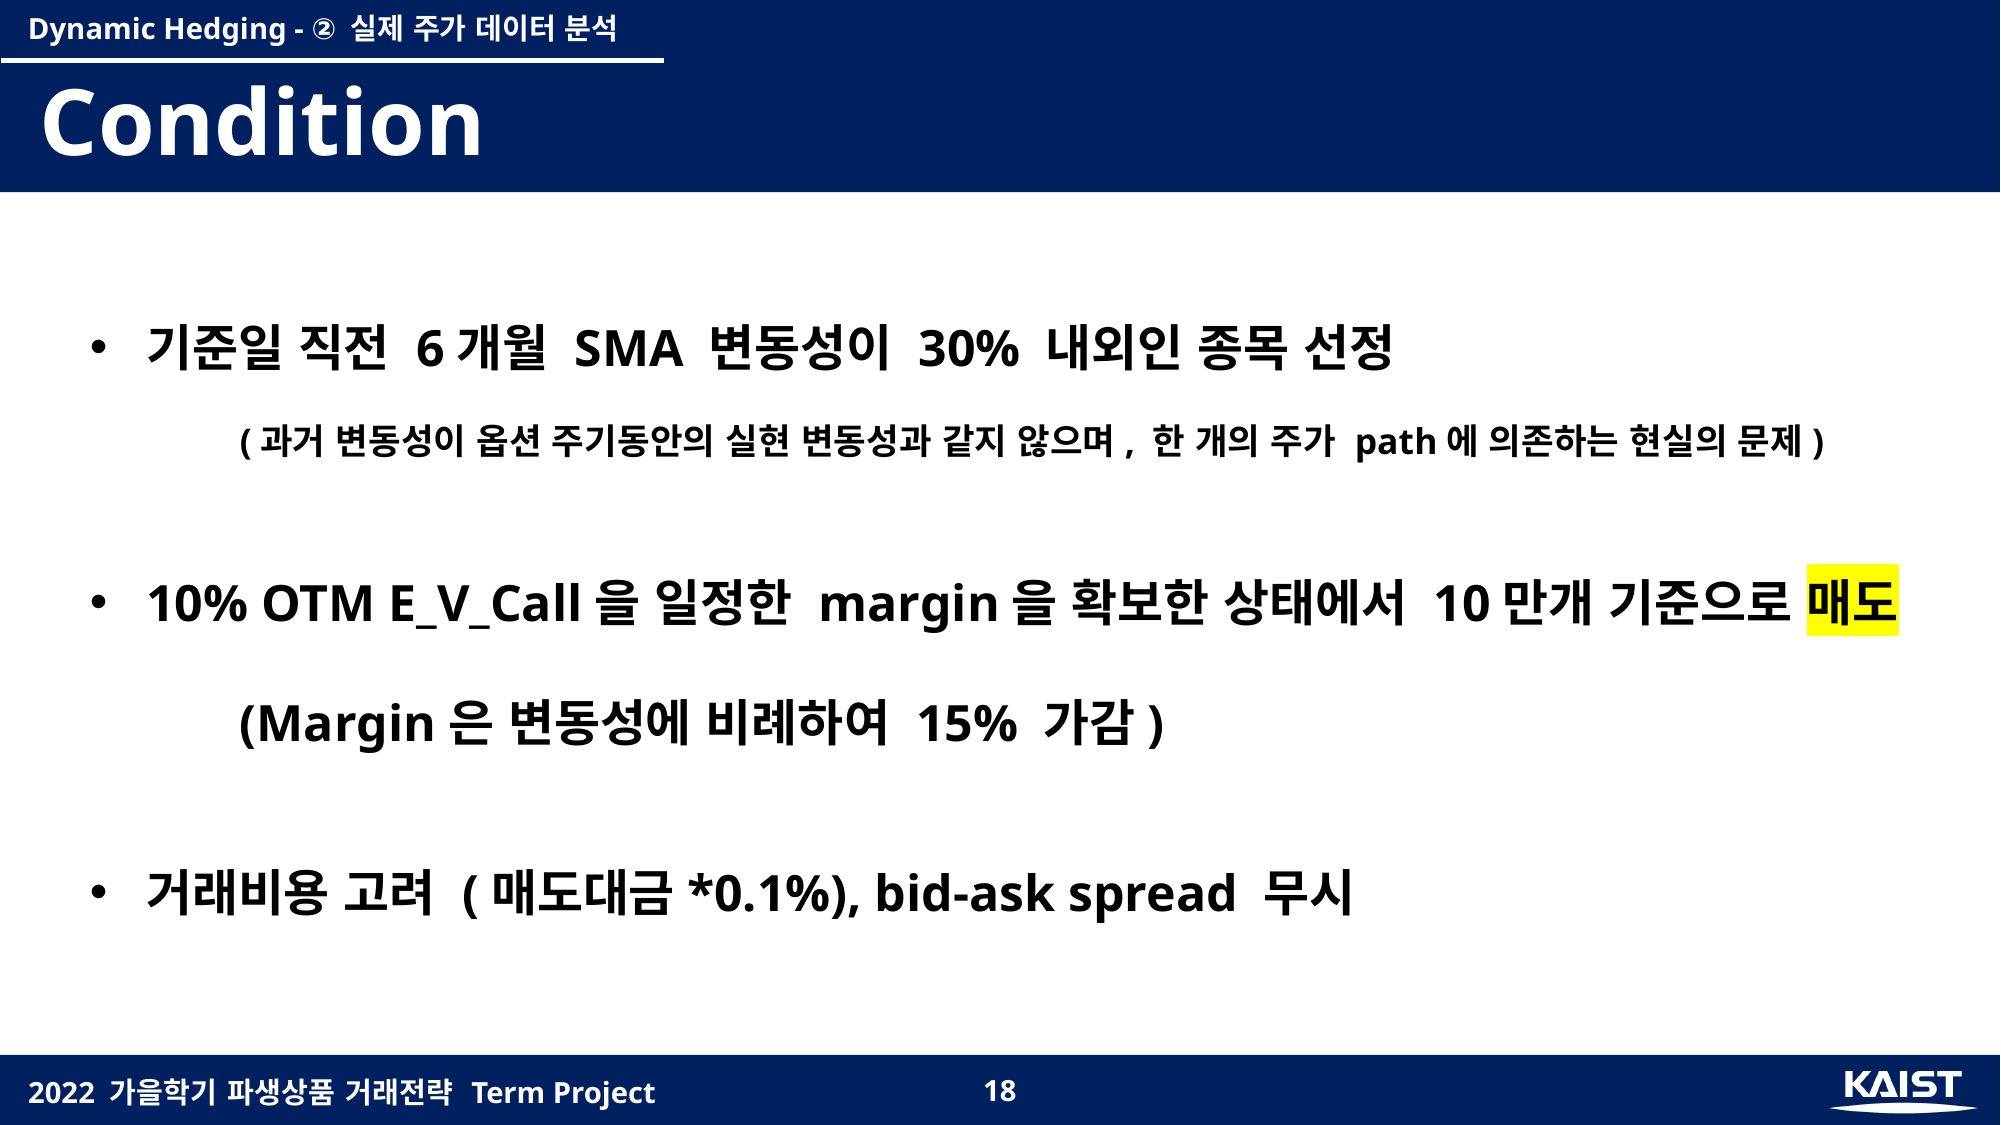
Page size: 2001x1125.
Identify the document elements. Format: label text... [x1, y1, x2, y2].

picture [1815, 1067, 1992, 1117]
text_box Condition [24, 56, 919, 182]
text_box [0, 0, 2000, 193]
text_box Dynamic Hedging - ② 실제 주가 데이터 분석 [13, 2, 1348, 53]
slide_number 18 [867, 1062, 1133, 1123]
text_box [0, 1054, 2000, 1125]
footer 2022 가을학기 파생상품 거래전략 Term Project [13, 1062, 698, 1123]
text_box 기준일 직전 6개월 SMA 변동성이 30% 내외인 종목 선정 (과거 변동성이 옵션 주기동안의 실현 변동성과 같지 않으며, 한 개의 주가 path에 의존하는 현실의 문제) 10% OTM E_V_Call을 일정한 margin을 확보한 상태에서 10만개 기준으로 매도 (Margin은 변동성에 비례하여 15% 가감) 거래비용 고려 (매도대금*0.1%), bid-ask spread 무시 [74, 249, 2000, 929]
